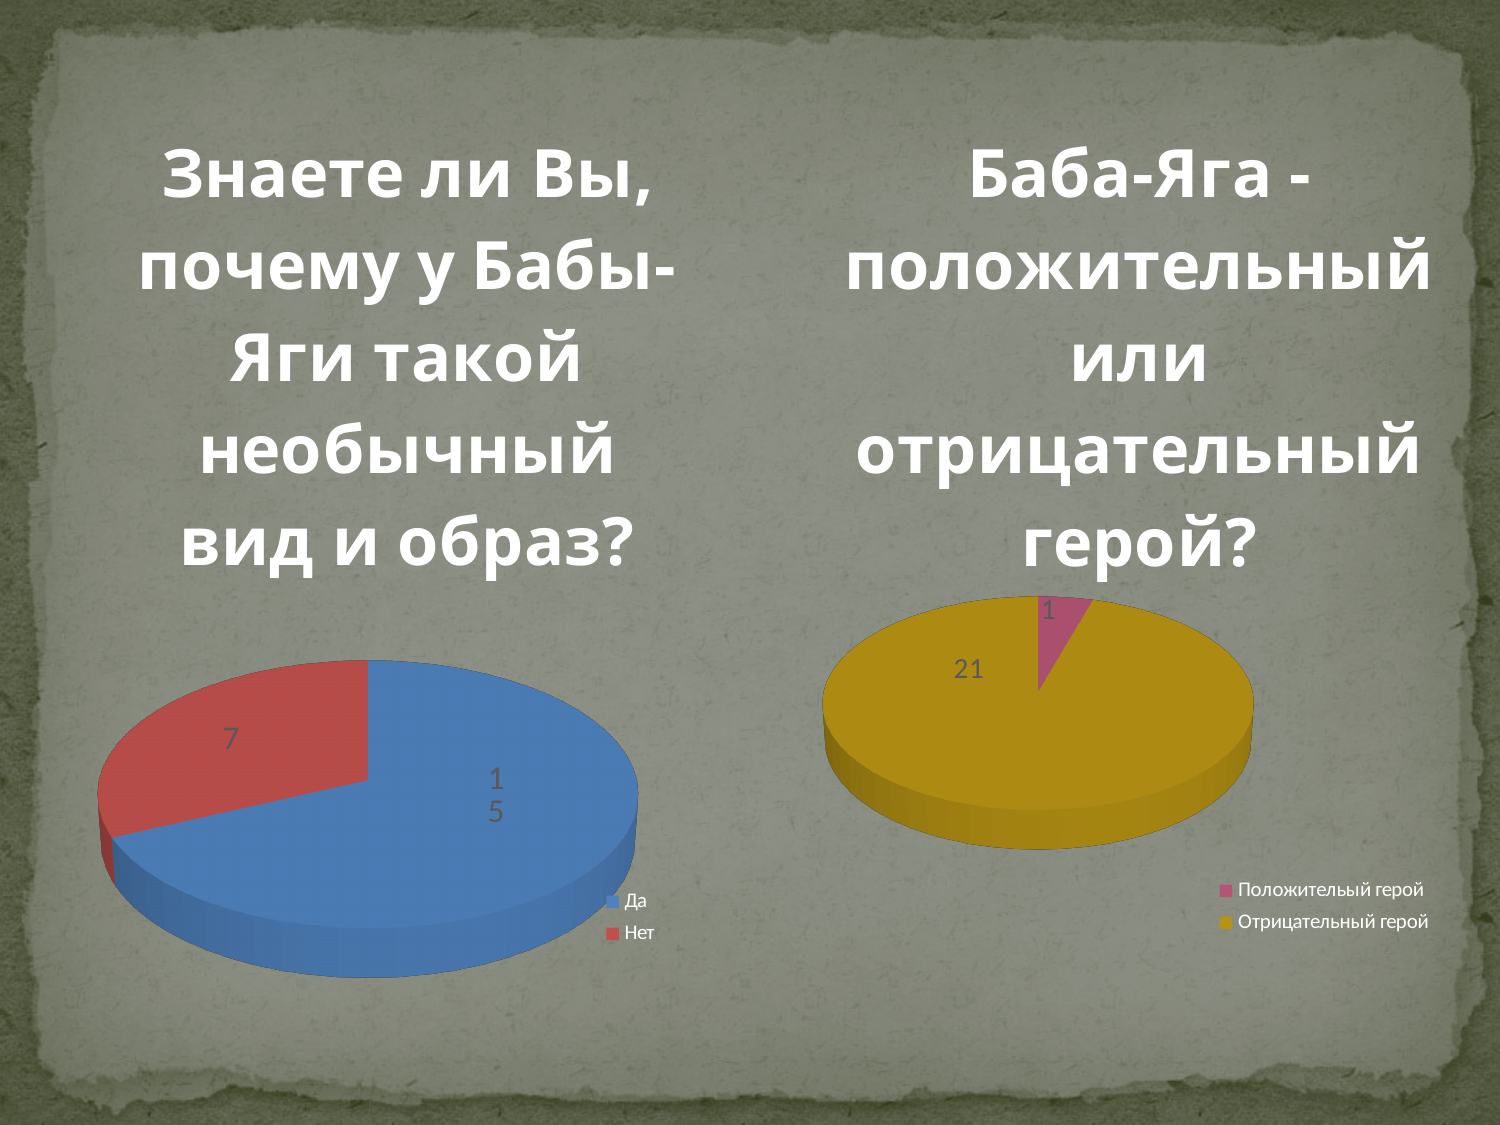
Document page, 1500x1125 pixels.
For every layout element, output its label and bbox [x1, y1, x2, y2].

chart [749, 79, 1500, 1046]
chart [54, 79, 748, 1024]
